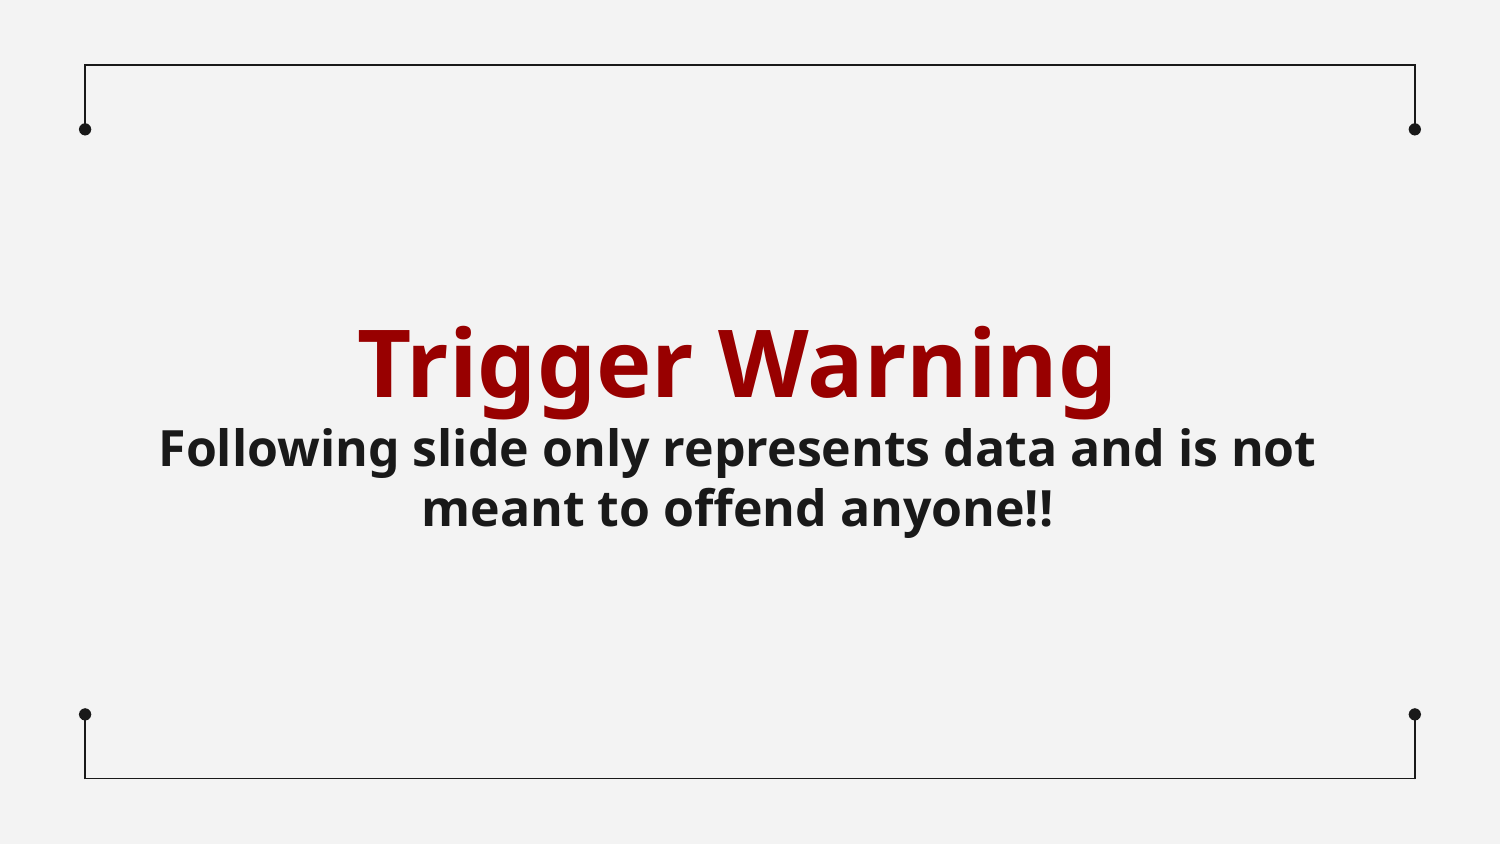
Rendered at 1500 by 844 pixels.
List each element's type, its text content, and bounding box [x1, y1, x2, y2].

title Trigger Warning Following slide only represents data and is not meant to offend anyone!! [94, 288, 1382, 556]
